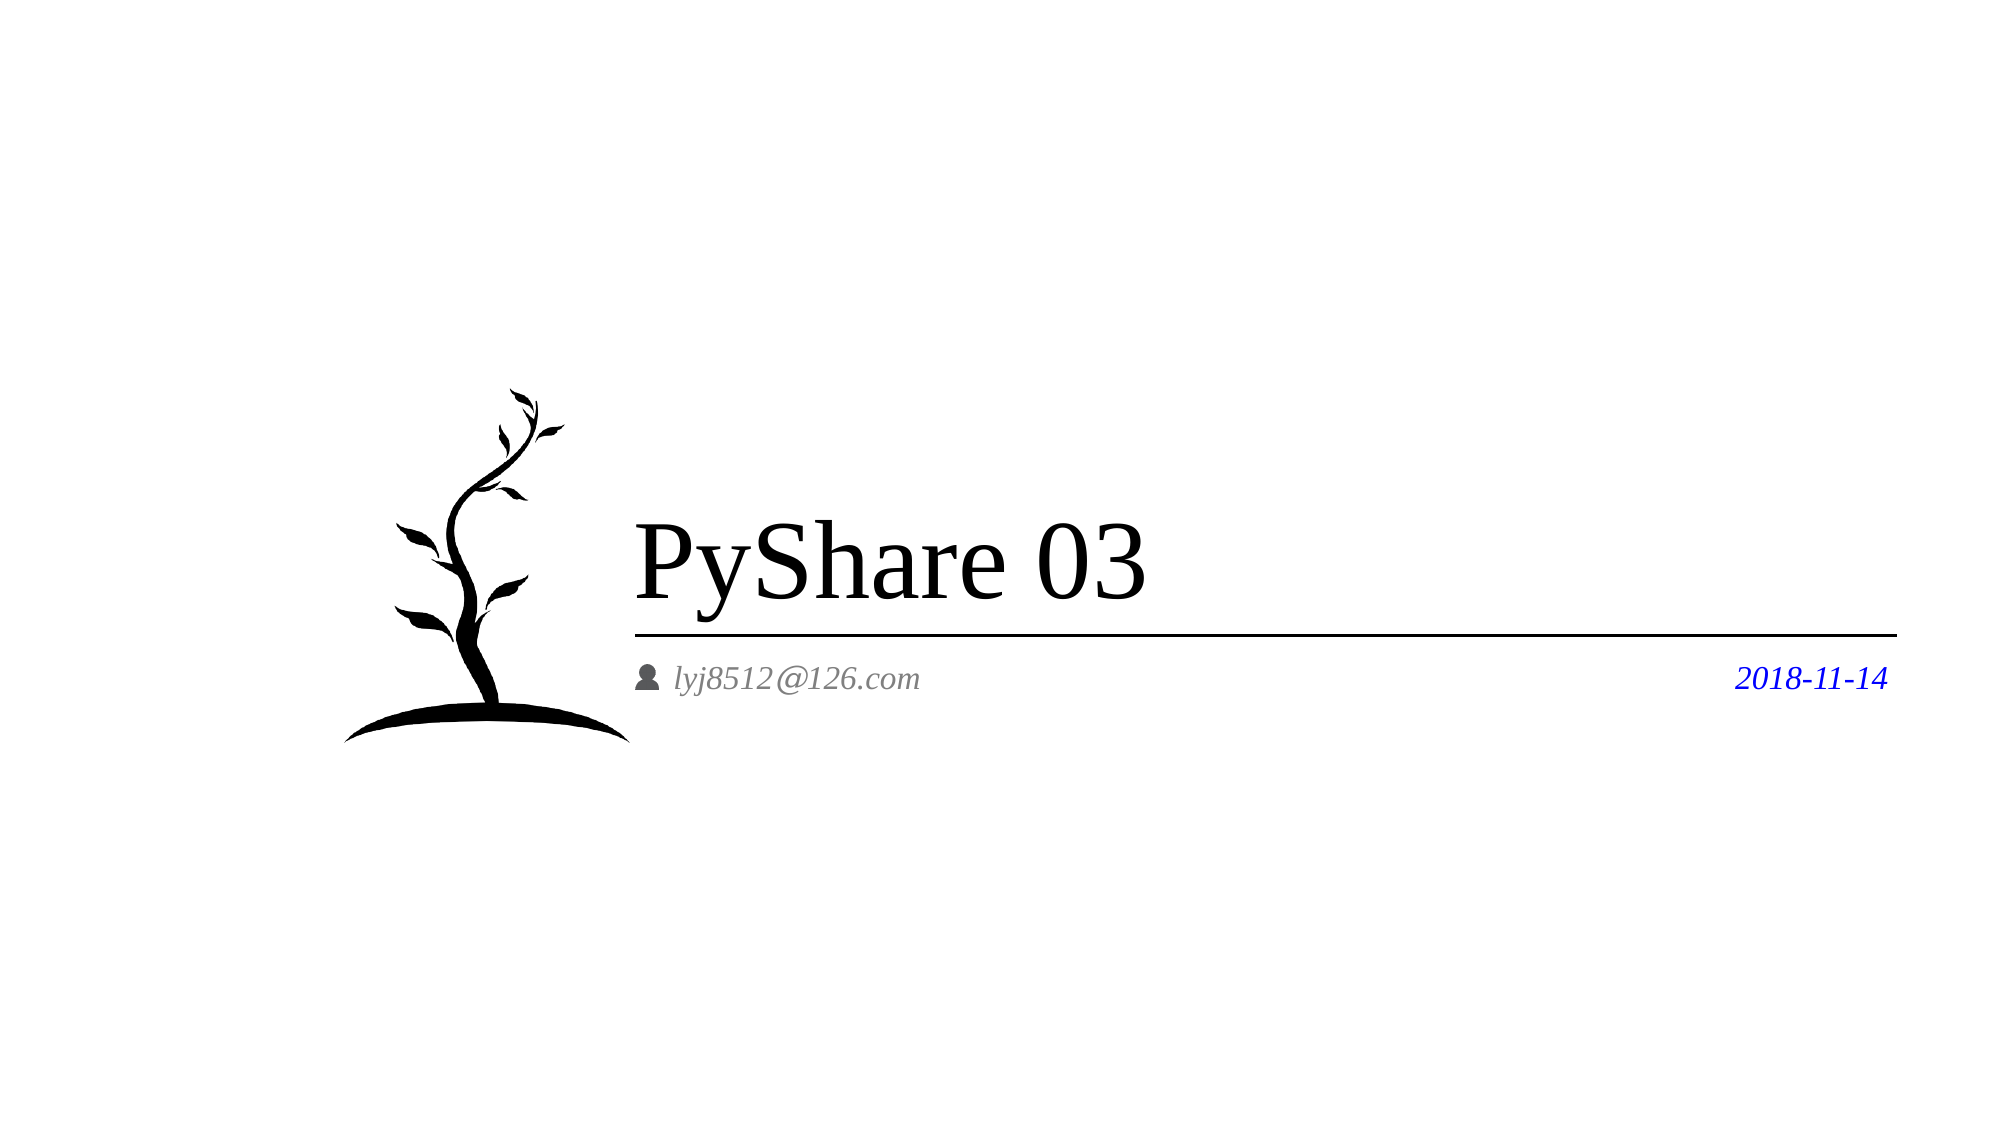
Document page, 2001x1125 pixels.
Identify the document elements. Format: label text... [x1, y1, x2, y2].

picture [300, 376, 673, 749]
text_box 2018-11-14 [1720, 642, 2000, 715]
list lyj8512@126.com [658, 627, 1747, 730]
list PyShare 03 [618, 470, 1817, 655]
